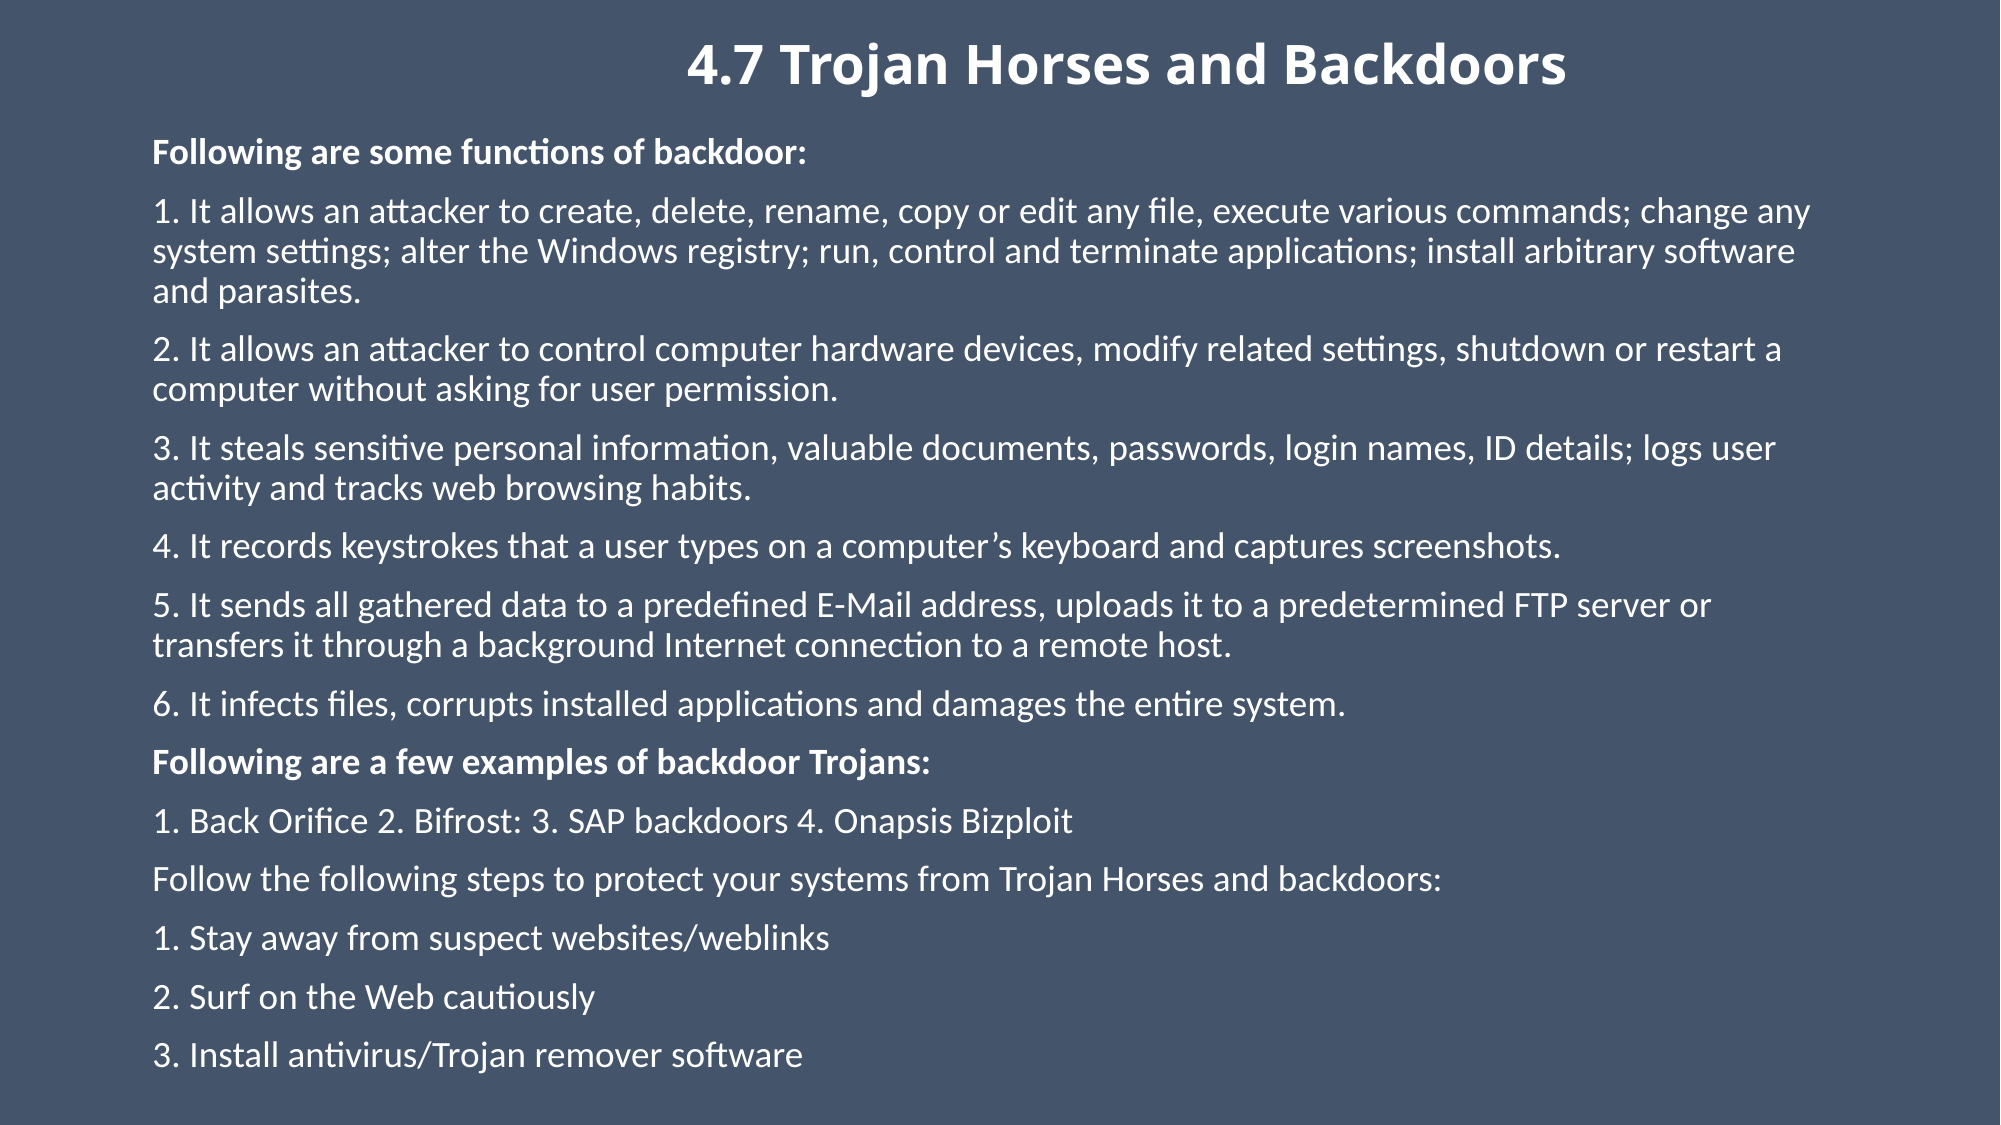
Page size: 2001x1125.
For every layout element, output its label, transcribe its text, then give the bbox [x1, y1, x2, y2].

title 4.7 Trojan Horses and Backdoors [137, 0, 1863, 112]
list Following are some functions of backdoor: 1. It allows an attacker to create, delete, rename, copy or edit any file, execute various commands; change any system settings; alter the Windows registry; run, control and terminate applications; install arbitrary software and parasites. 2. It allows an attacker to control computer hardware devices, modify related settings, shutdown or restart a computer without asking for user permission. 3. It steals sensitive personal information, valuable documents, passwords, login names, ID details; logs user activity and tracks web browsing habits. 4. It records keystrokes that a user types on a computer’s keyboard and captures screenshots. 5. It sends all gathered data to a predefined E-Mail address, uploads it to a predetermined FTP server or transfers it through a background Internet connection to a remote host. 6. It infects files, corrupts installed applications and damages the entire system. Following are a few examples of backdoor Trojans: 1. Back Orifice 2. Bifrost: 3. SAP backdoors 4. Onapsis Bizploit Follow the following steps to protect your systems from Trojan Horses and backdoors: 1. Stay away from suspect websites/weblinks 2. Surf on the Web cautiously 3. Install antivirus/Trojan remover software [137, 125, 1863, 1093]
